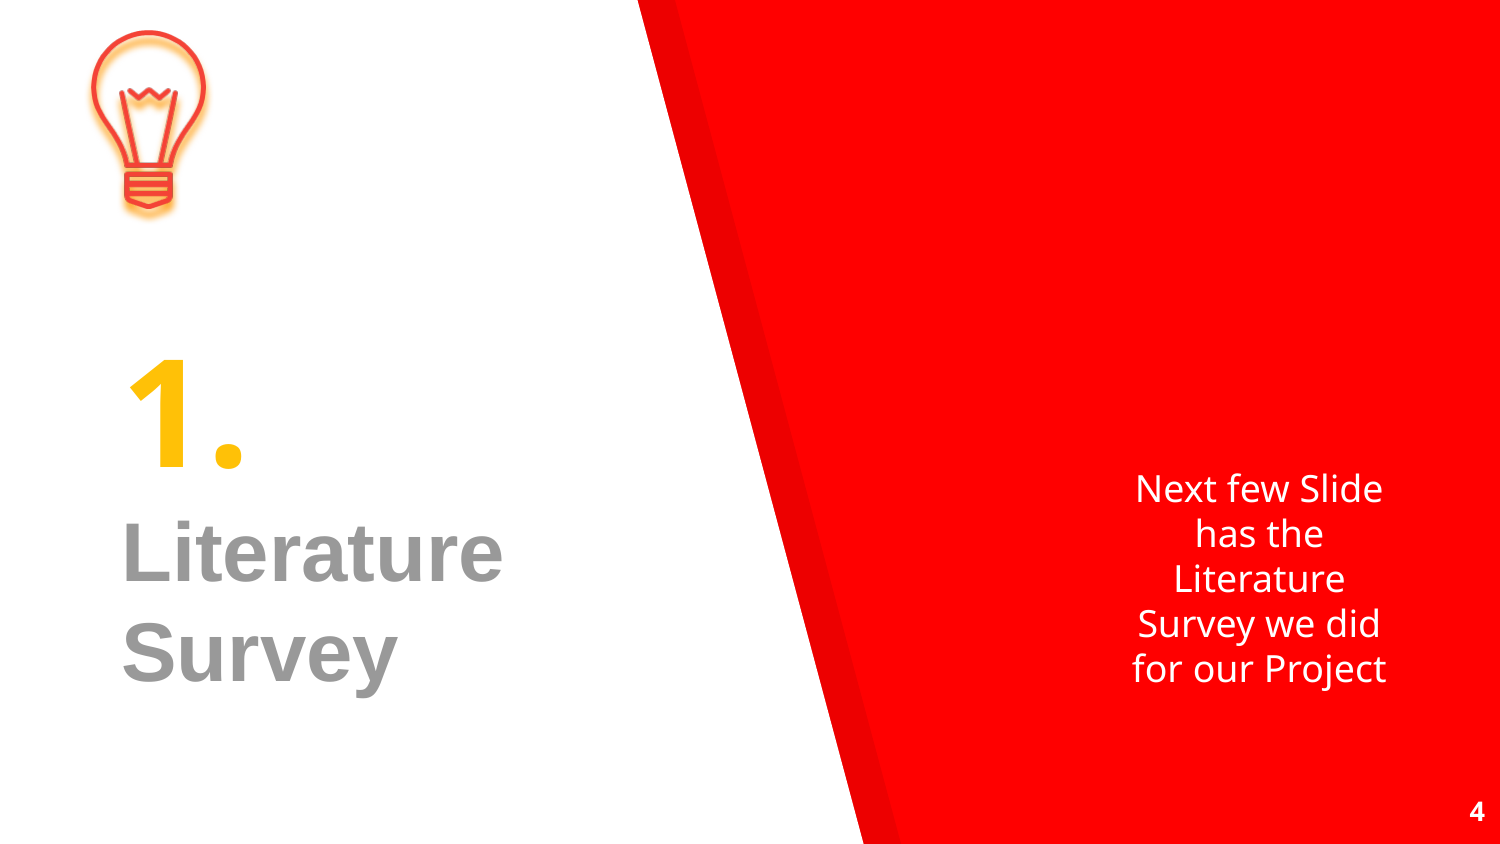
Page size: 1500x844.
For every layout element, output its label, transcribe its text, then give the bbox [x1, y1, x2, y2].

subtitle Next few Slide has the Literature Survey we did for our Project [1103, 535, 1416, 705]
picture [91, 30, 207, 209]
title 1. Literature Survey [106, 222, 685, 713]
slide_number 4 [1410, 779, 1500, 844]
